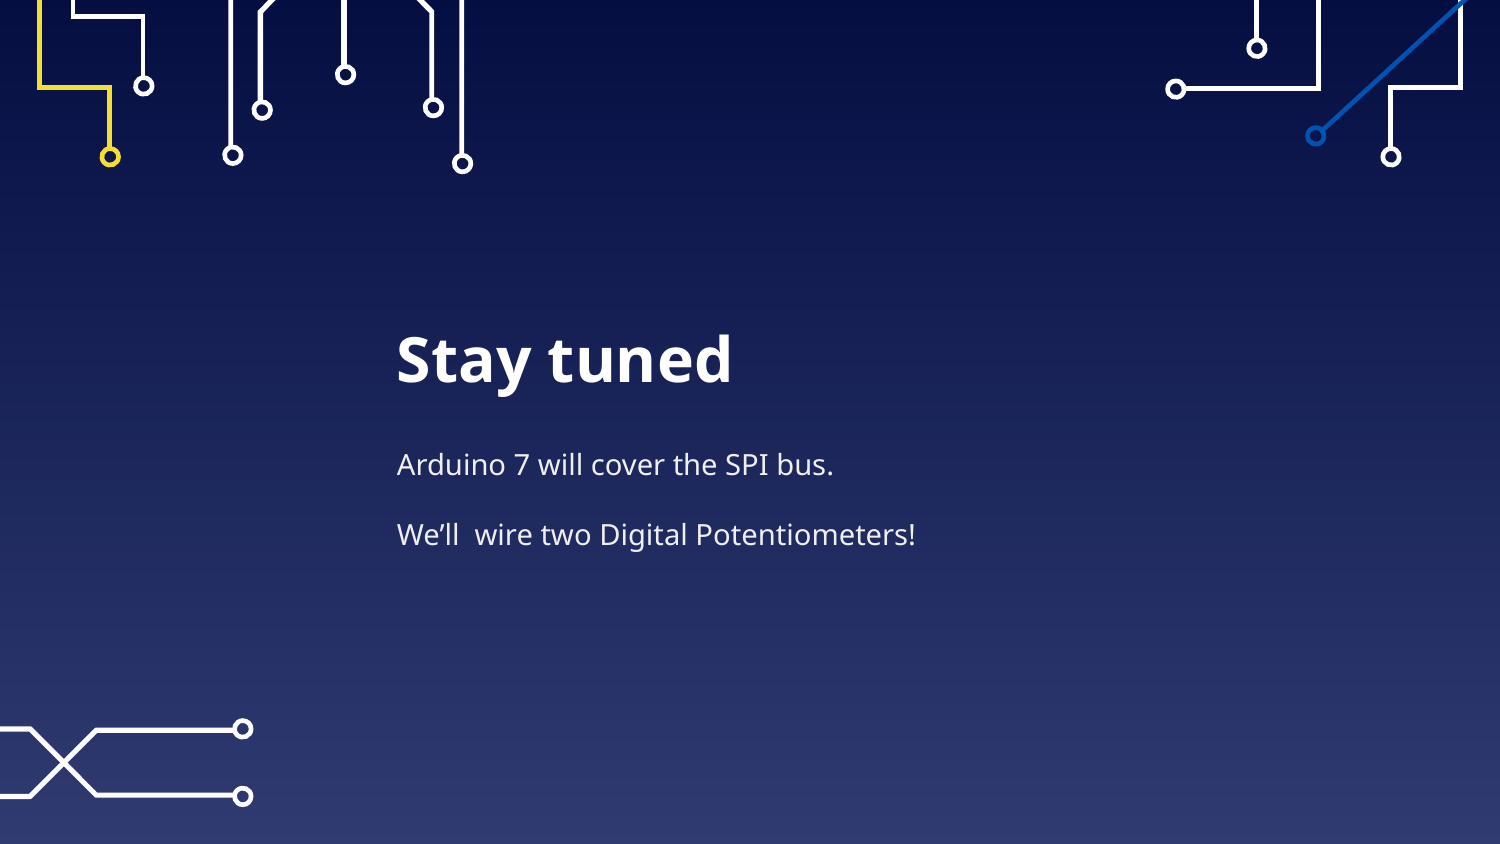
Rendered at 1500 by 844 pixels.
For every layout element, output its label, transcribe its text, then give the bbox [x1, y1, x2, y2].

title Stay tuned [381, 300, 935, 415]
subtitle Arduino 7 will cover the SPI bus. We’ll wire two Digital Potentiometers! [381, 420, 999, 577]
